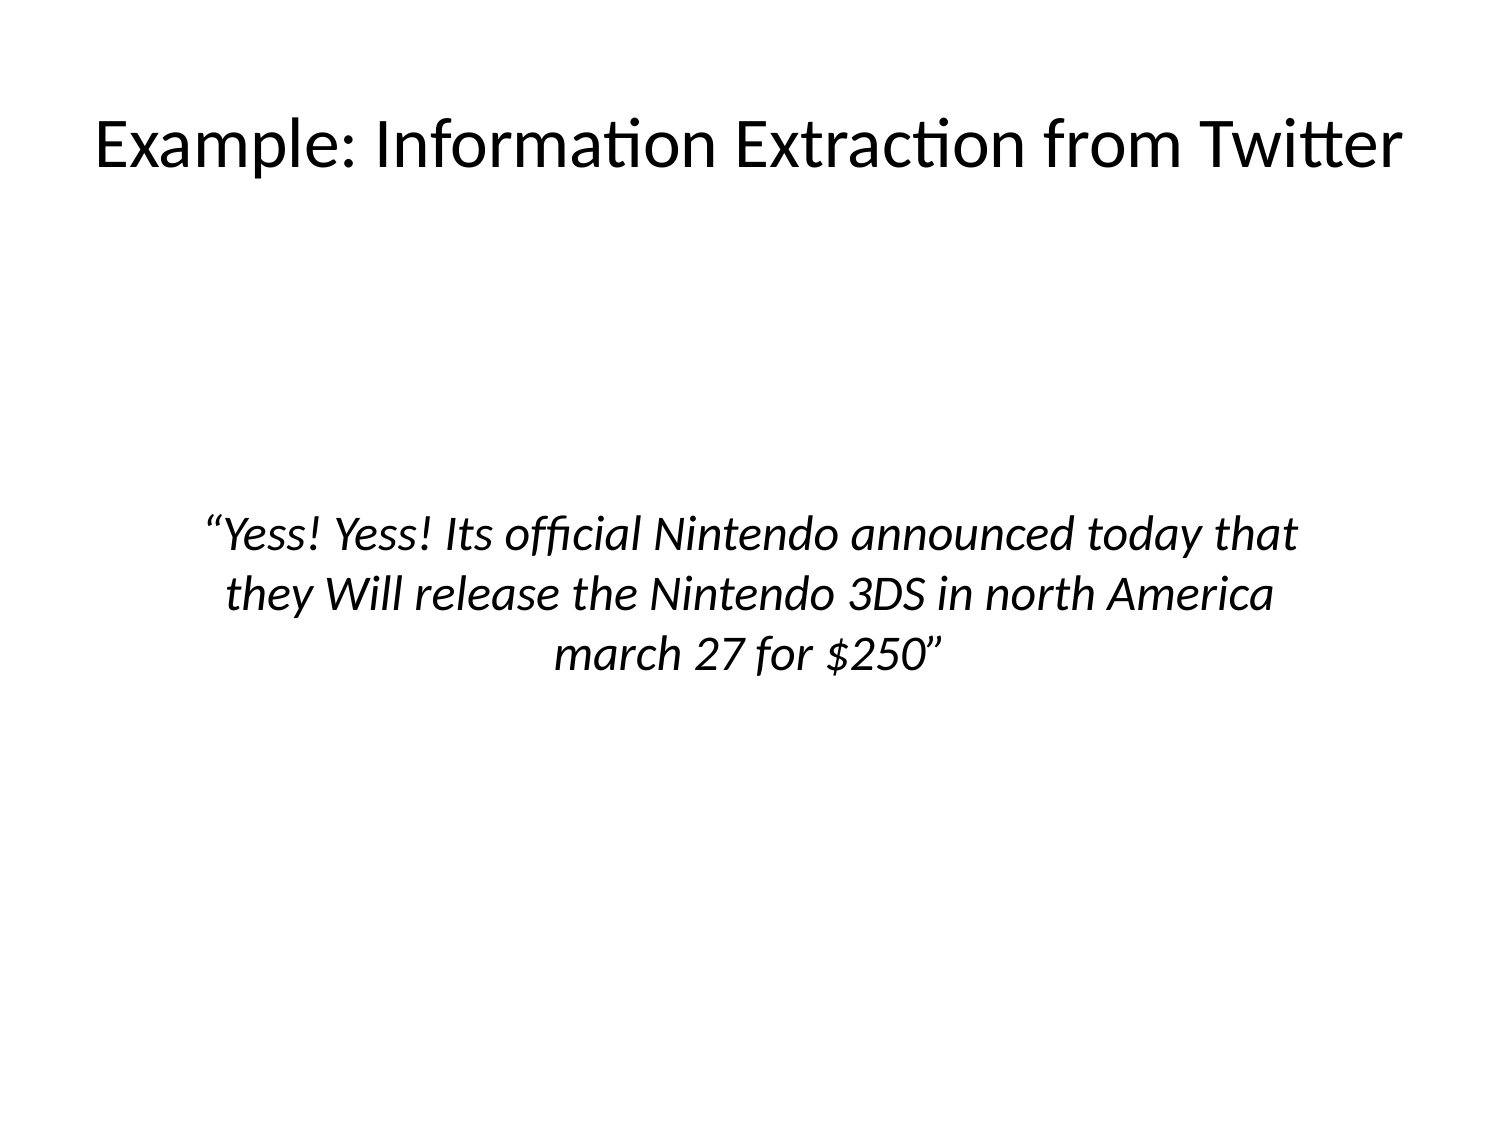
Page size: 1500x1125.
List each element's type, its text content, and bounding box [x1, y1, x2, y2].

text_box “Yess! Yess! Its ofﬁcial Nintendo announced today that they Will release the Nintendo 3DS in north America march 27 for $250” [169, 492, 1331, 688]
title Example: Information Extraction from Twitter [75, 45, 1425, 233]
